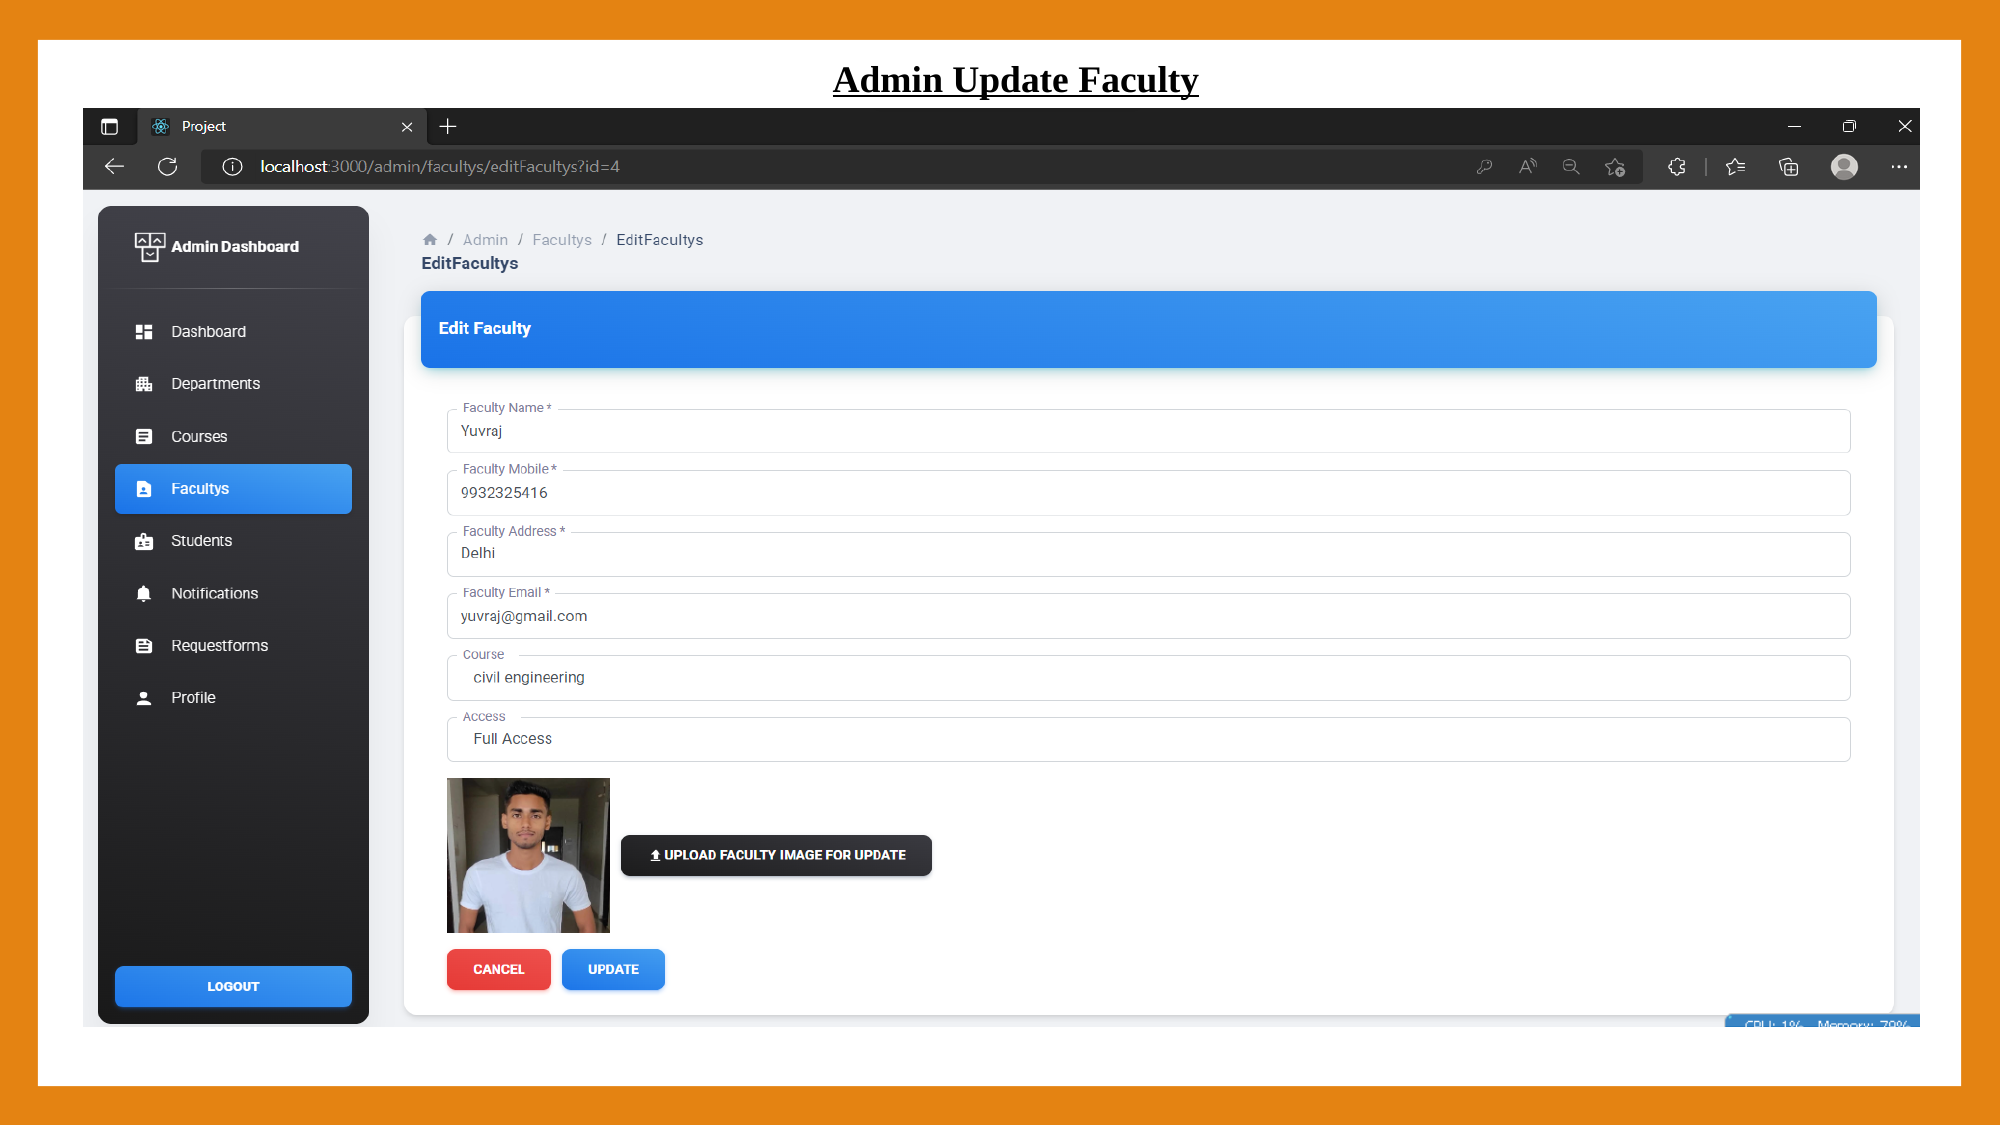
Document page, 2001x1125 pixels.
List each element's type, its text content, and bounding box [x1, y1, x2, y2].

picture [83, 108, 1920, 1027]
text_box Admin Update Faculty [817, 41, 1215, 106]
